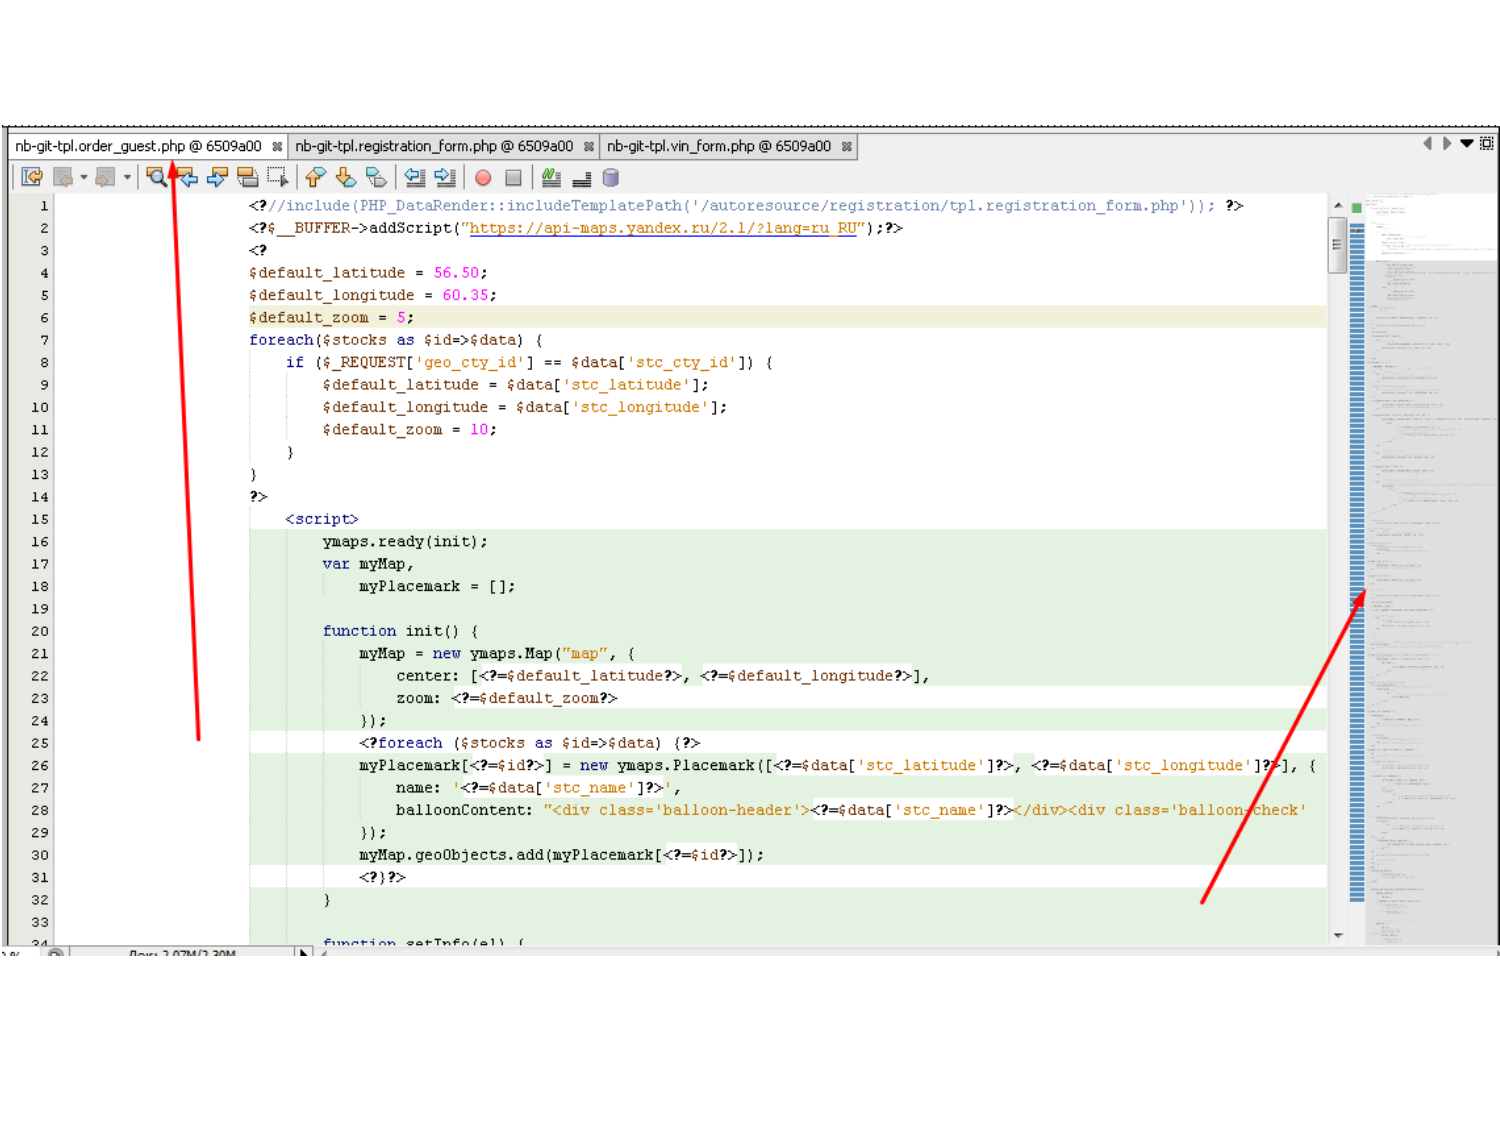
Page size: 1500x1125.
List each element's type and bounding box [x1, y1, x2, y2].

picture [1, 125, 1500, 956]
